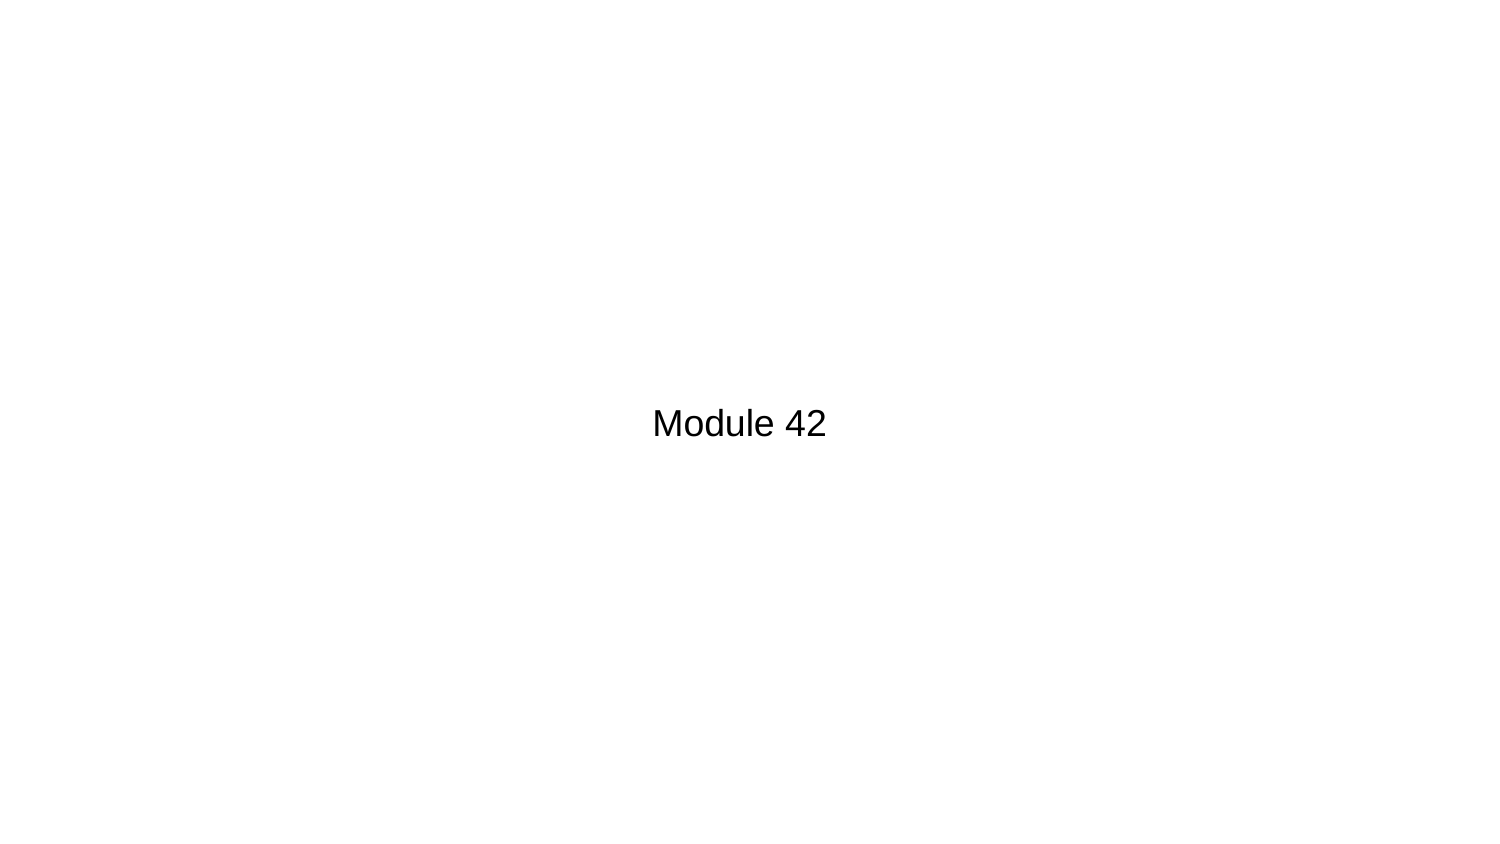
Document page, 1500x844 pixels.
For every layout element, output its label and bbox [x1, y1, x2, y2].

text_box [637, 391, 863, 452]
